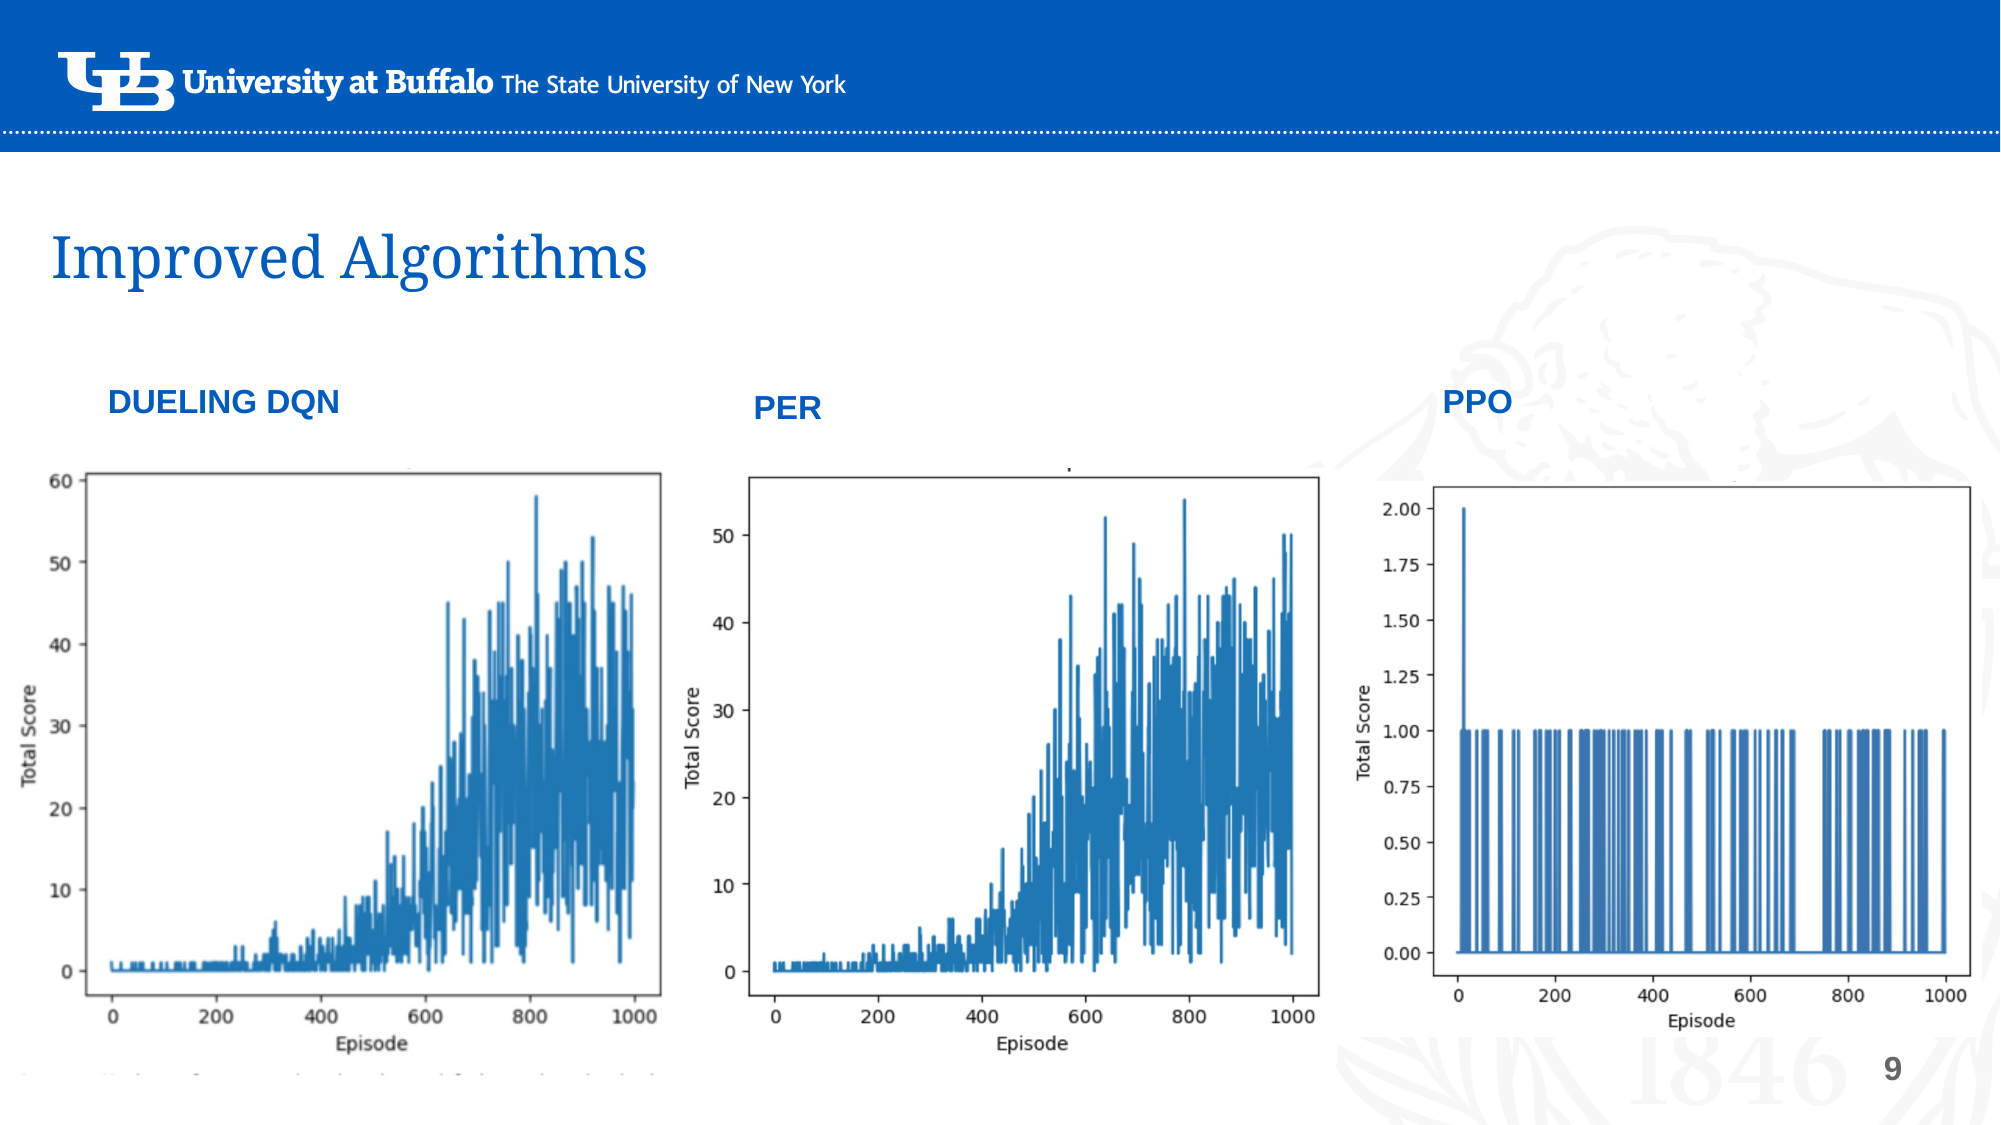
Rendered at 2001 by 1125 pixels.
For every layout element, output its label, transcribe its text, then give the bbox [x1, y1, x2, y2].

list pER [738, 367, 1200, 430]
text_box PPO [1427, 360, 1890, 428]
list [662, 468, 1338, 1064]
title Improved Algorithms [36, 219, 1762, 299]
list Dueling dqn [93, 360, 936, 425]
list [4, 468, 685, 1078]
footer 9 [1242, 1037, 1918, 1097]
picture [0, 0, 2001, 1125]
